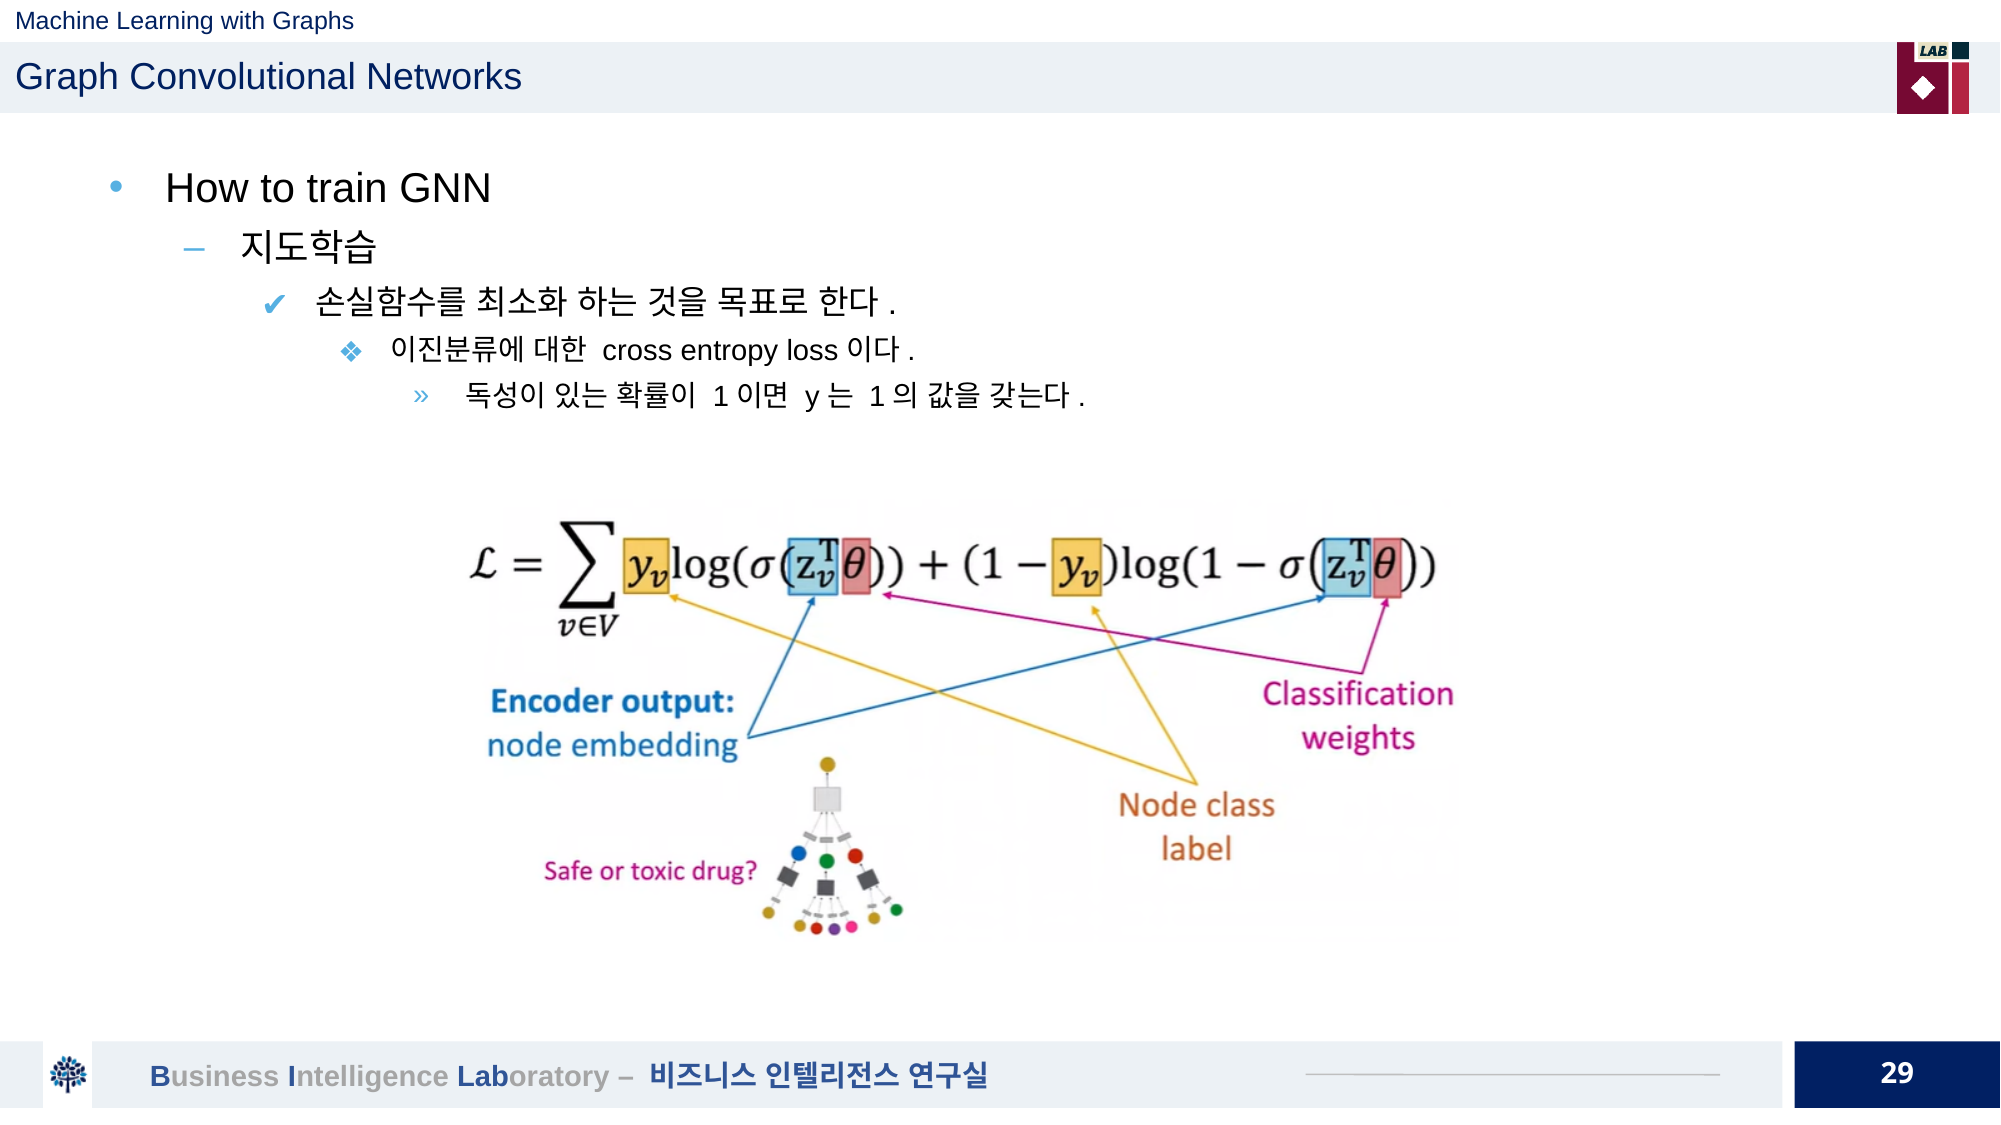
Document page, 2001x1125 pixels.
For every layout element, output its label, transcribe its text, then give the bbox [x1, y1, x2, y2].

title Machine Learning with Graphs [0, 0, 598, 42]
picture [43, 1041, 92, 1108]
slide_number 29 [1825, 1044, 1970, 1105]
list How to train GNN 지도학습 손실함수를 최소화 하는 것을 목표로 한다. 이진분류에 대한 cross entropy loss이다. 독성이 있는 확률이 1이면 y는 1의 값을 갖는다. [73, 138, 1927, 1028]
picture [1897, 41, 1969, 114]
subtitle Graph Convolutional Networks [0, 42, 1326, 113]
picture [440, 498, 1459, 943]
